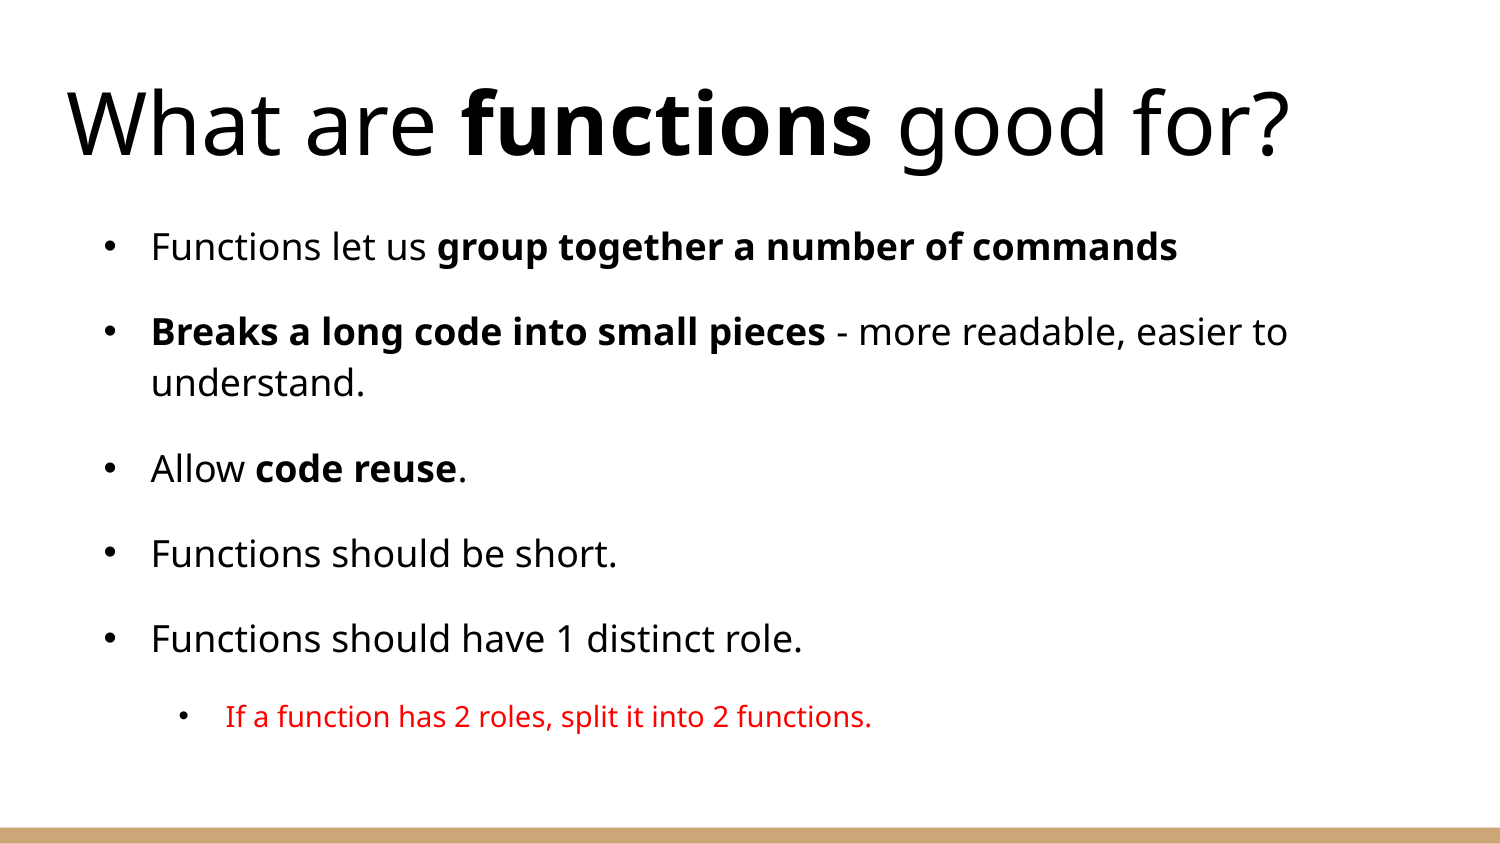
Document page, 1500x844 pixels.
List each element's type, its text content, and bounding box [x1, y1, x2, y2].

list Functions let us group together a number of commands Breaks a long code into small pieces - more readable, easier to understand. Allow code reuse. Functions should be short. Functions should have 1 distinct role. If a function has 2 roles, split it into 2 functions. [51, 200, 1449, 752]
title What are functions good for? [51, 51, 1449, 189]
